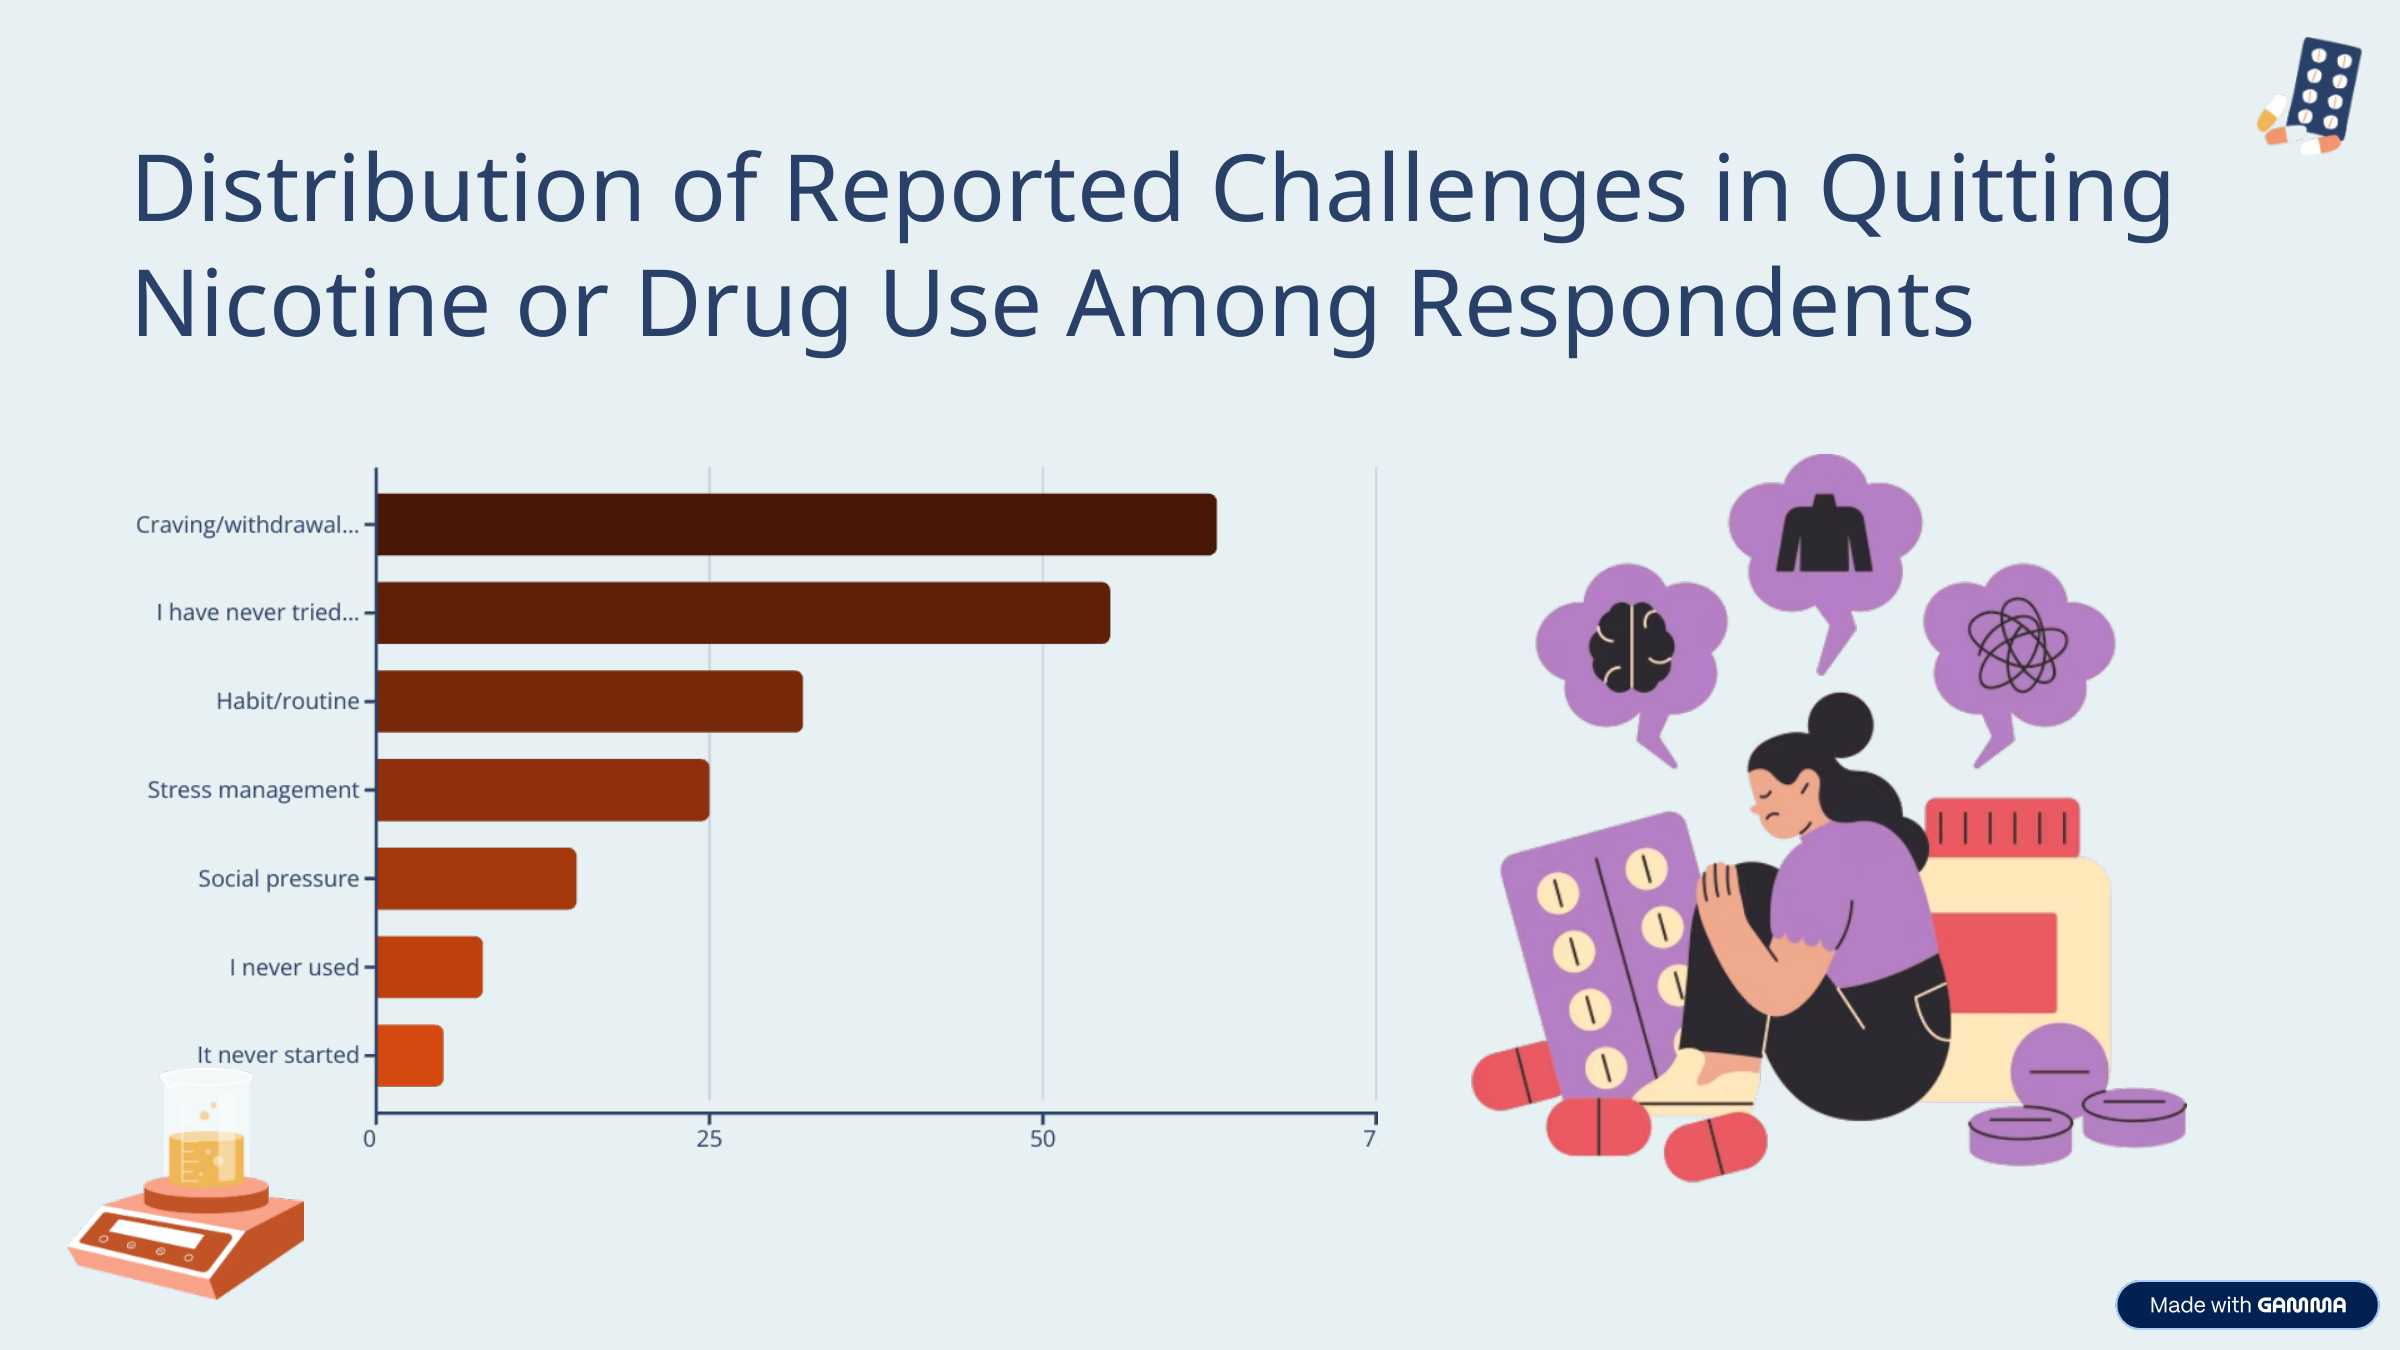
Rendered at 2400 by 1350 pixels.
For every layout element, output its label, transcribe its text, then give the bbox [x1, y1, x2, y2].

text_box Distribution of Reported Challenges in Quitting Nicotine or Drug Use Among Respondents [130, 123, 2270, 357]
picture [2256, 37, 2363, 156]
picture [67, 454, 1378, 1300]
picture [2106, 1271, 2389, 1339]
picture [1469, 454, 2187, 1185]
